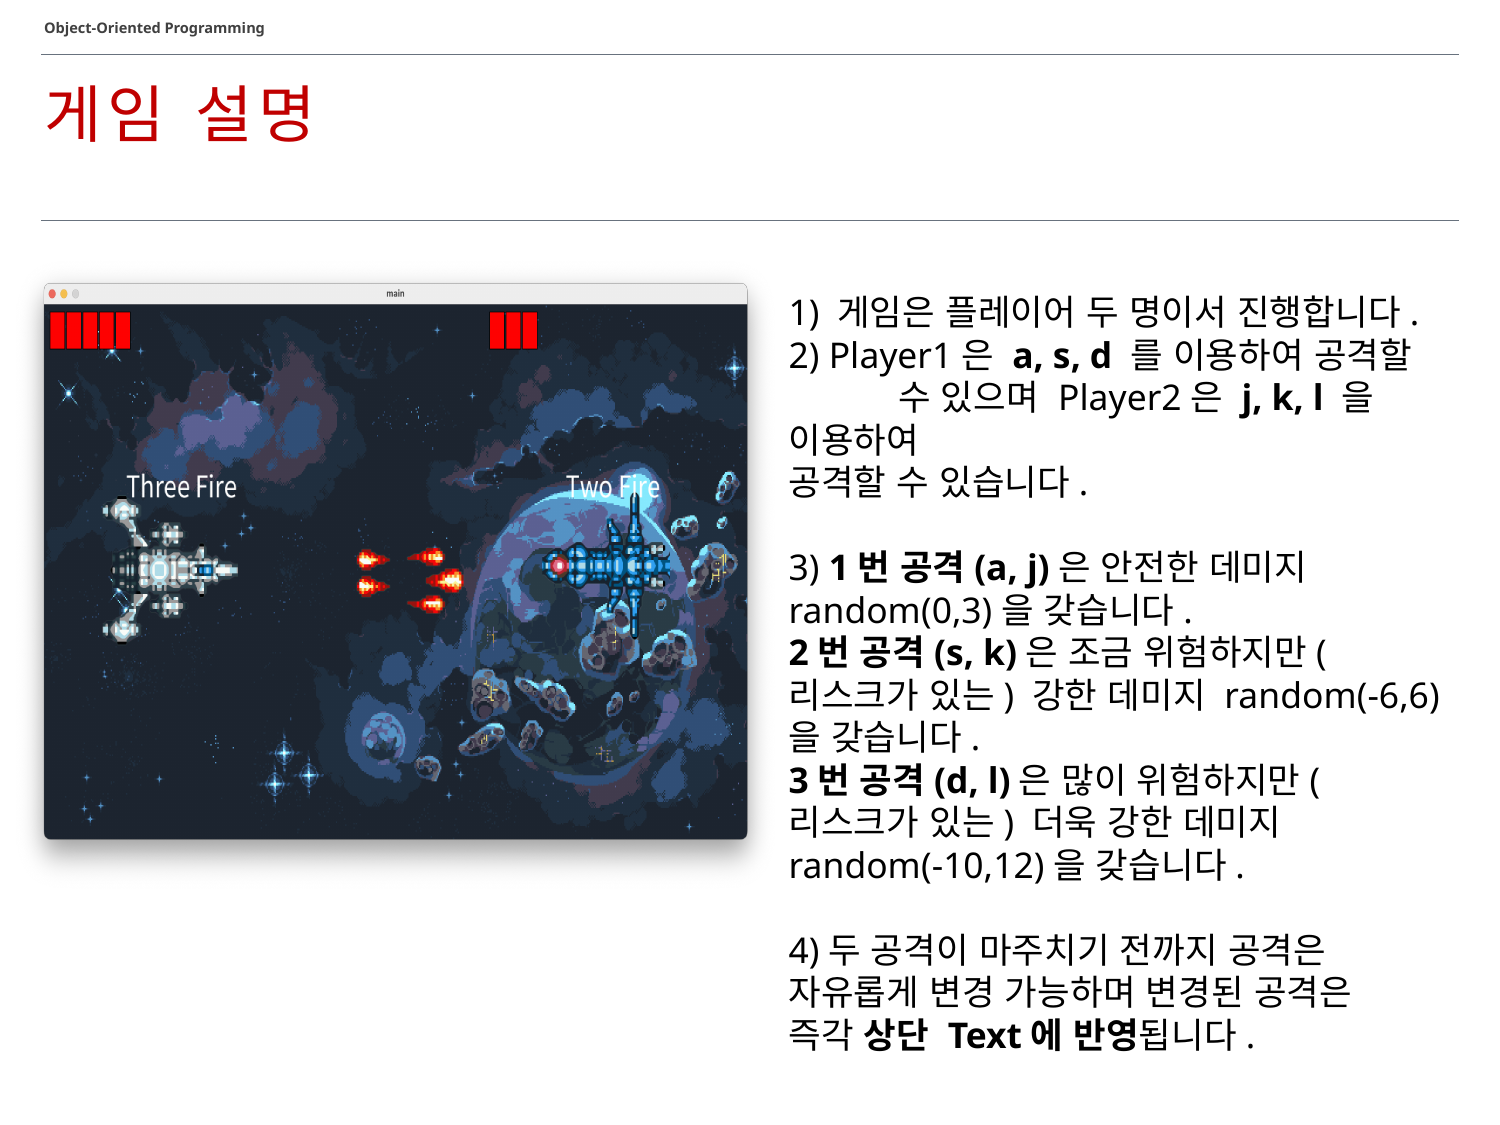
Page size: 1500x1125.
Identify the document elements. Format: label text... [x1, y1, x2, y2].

picture [11, 255, 780, 894]
text_box 1) 게임은 플레이어 두 명이서 진행합니다. 2) Player1은 a, s, d 를 이용하여 공격할 수 있으며 Player2은 j, k, l 을 이용하여 공격할 수 있습니다. 3) 1번 공격(a, j)은 안전한 데미지 random(0,3)을 갖습니다. 2번 공격(s, k)은 조금 위험하지만(리스크가 있는) 강한 데미지 random(-6,6)을 갖습니다. 3번 공격(d, l)은 많이 위험하지만(리스크가 있는) 더욱 강한 데미지 random(-10,12)을 갖습니다. 4)두 공격이 마주치기 전까지 공격은 자유롭게 변경 가능하며 변경된 공격은 즉각 상단 Text에 반영됩니다. [773, 282, 1465, 1106]
text_box Object-Oriented Programming [29, 15, 414, 44]
text_box 게임 설명 [29, 75, 396, 158]
